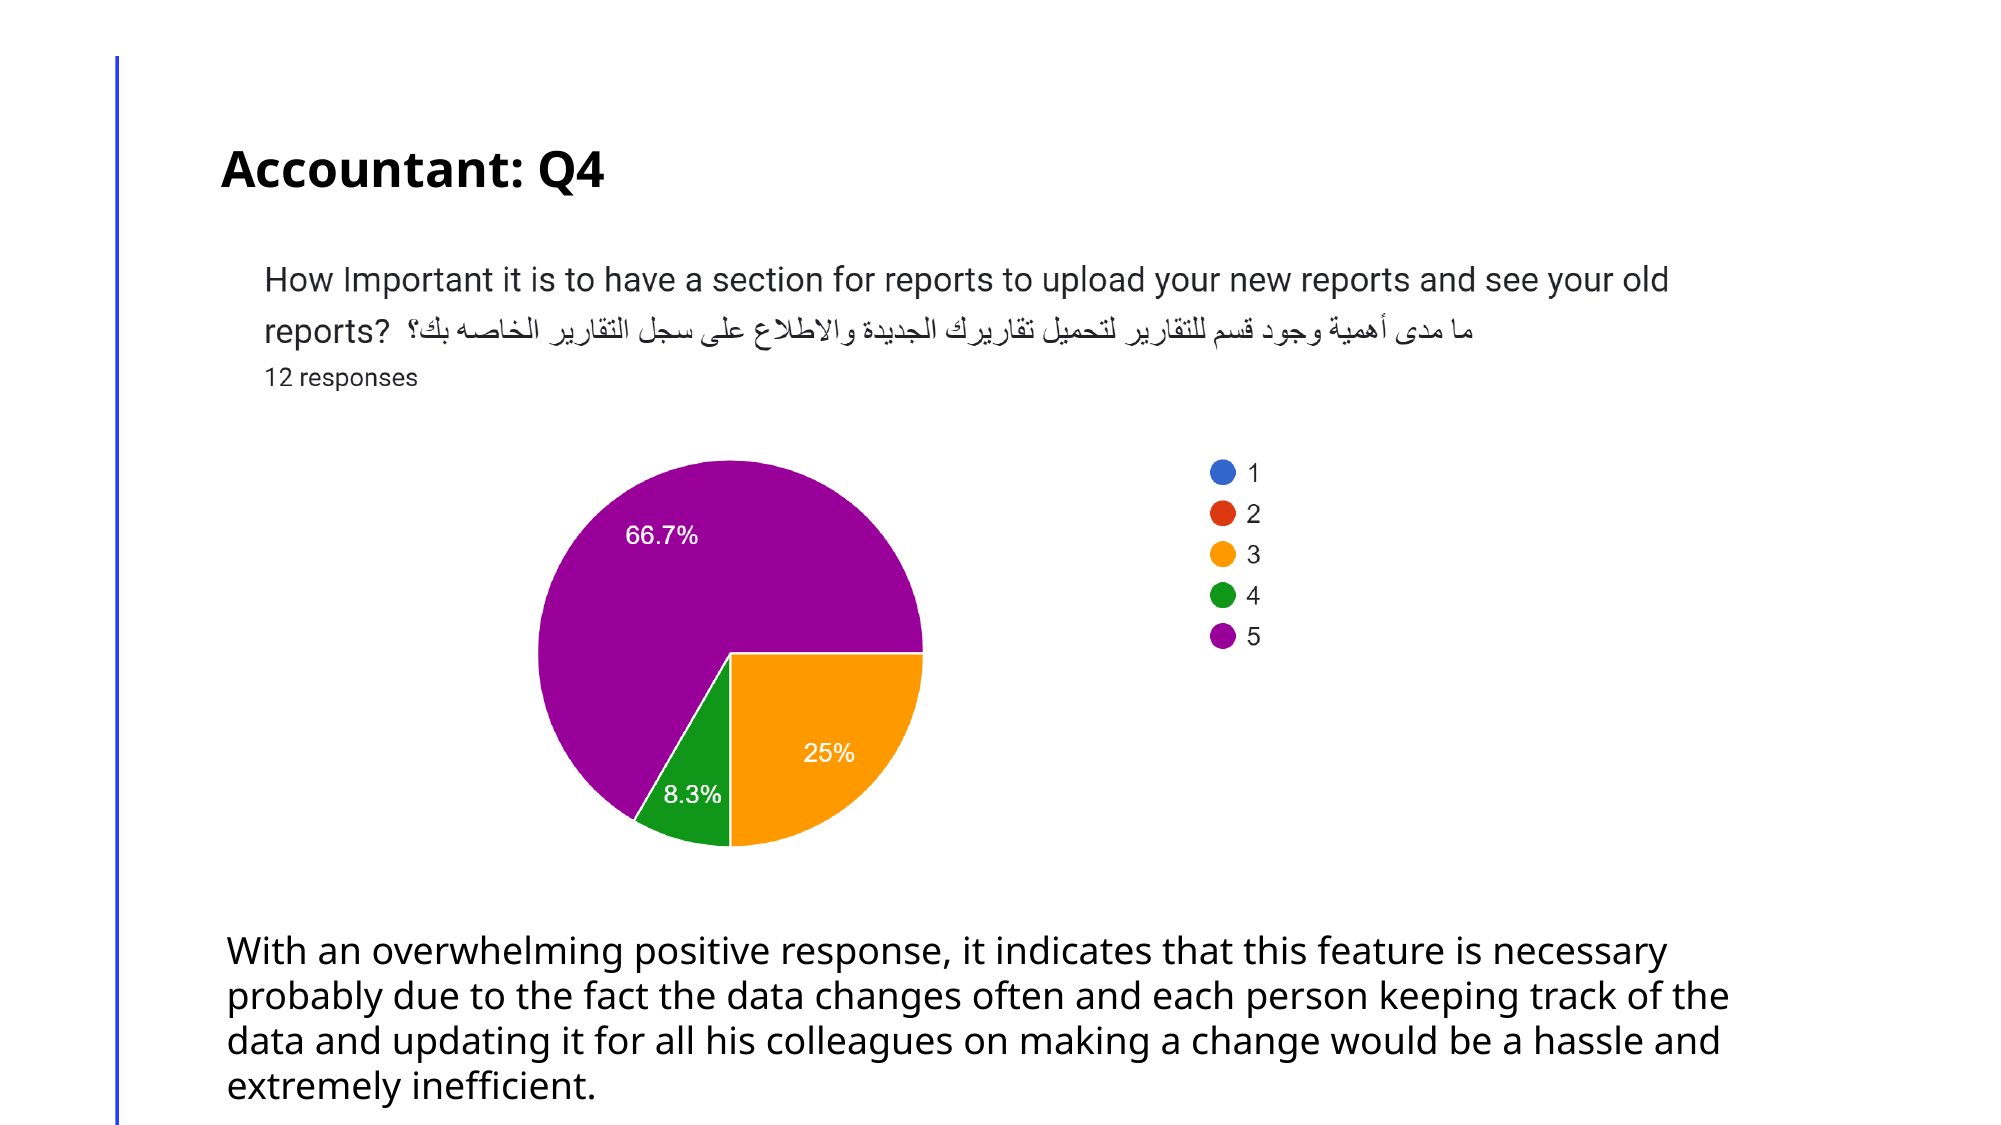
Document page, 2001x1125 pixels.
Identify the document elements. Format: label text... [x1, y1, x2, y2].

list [211, 205, 1788, 920]
text_box Accountant: Q4 [206, 129, 621, 205]
text_box With an overwhelming positive response, it indicates that this feature is necessary probably due to the fact the data changes often and each person keeping track of the data and updating it for all his colleagues on making a change would be a hassle and extremely inefficient. [211, 920, 1788, 1115]
